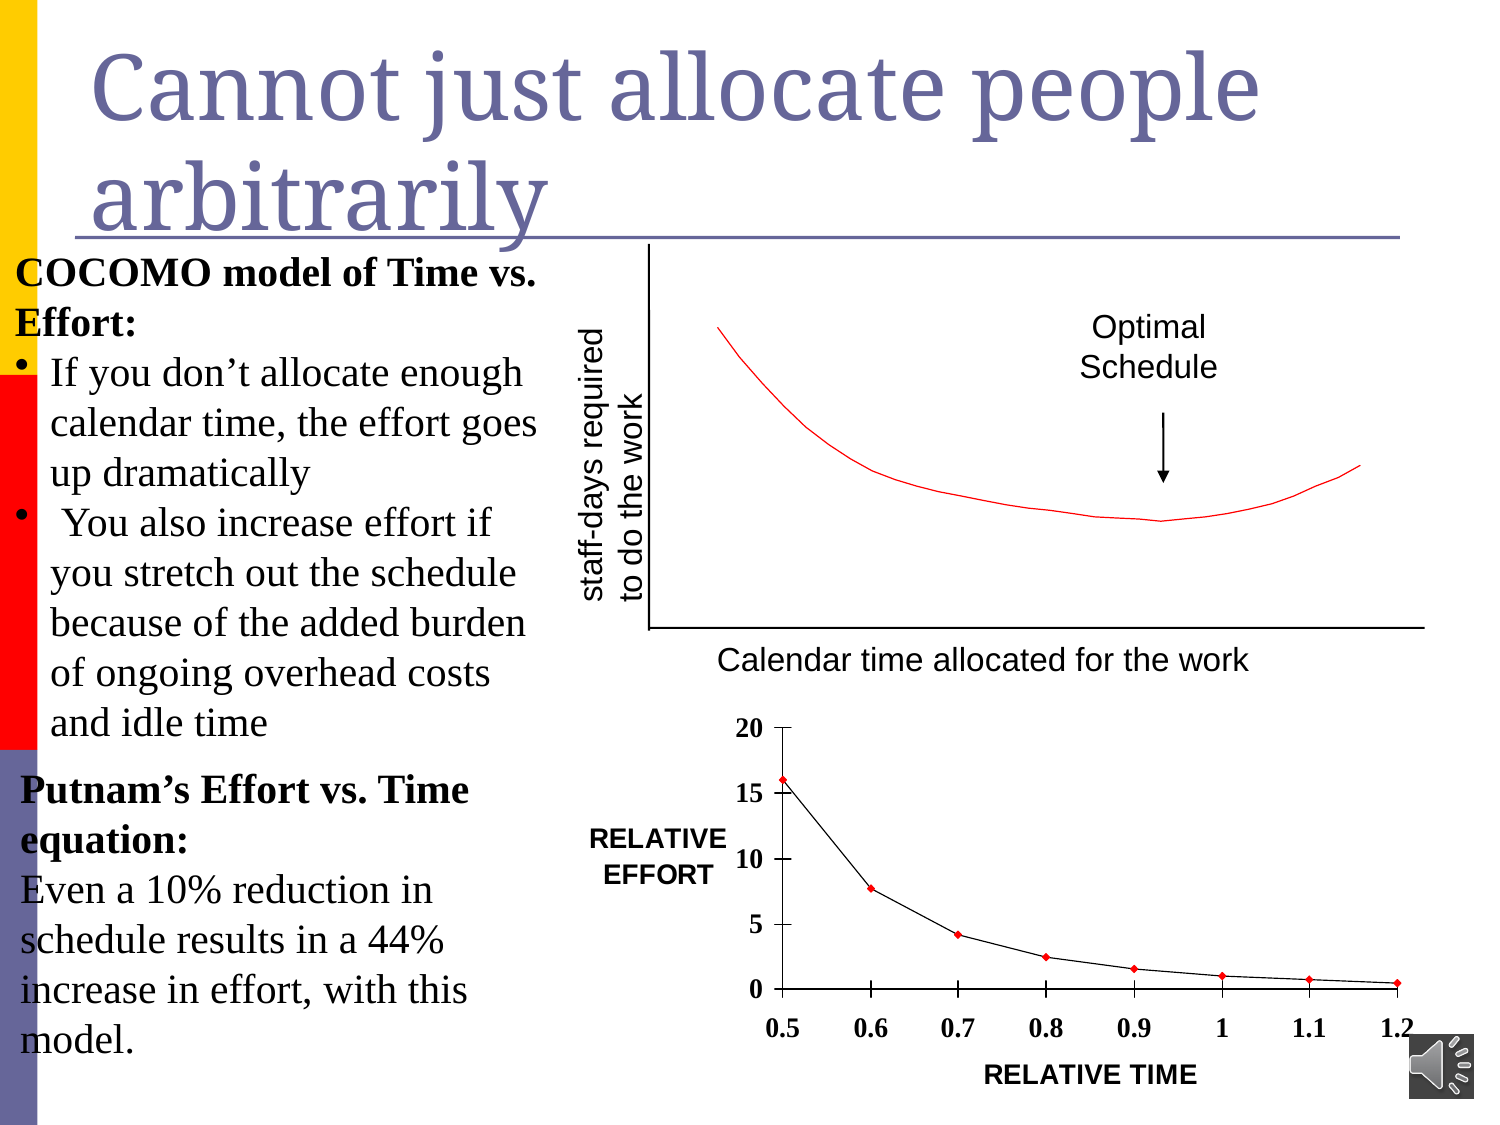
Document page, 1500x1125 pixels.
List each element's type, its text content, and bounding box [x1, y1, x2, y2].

text_box Putnam’s Effort vs. Time equation: Even a 10% reduction in schedule results in a 44% increase in effort, with this model. [5, 754, 529, 1125]
text_box Calendar time allocated for the work [562, 630, 1438, 684]
title Cannot just allocate people arbitrarily [74, 45, 1500, 233]
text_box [564, 240, 1381, 631]
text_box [561, 685, 1439, 1125]
text_box COCOMO model of Time vs. Effort: If you don’t allocate enough calendar time, the effort goes up dramatically You also increase effort if you stretch out the schedule because of the added burden of ongoing overhead costs and idle time [0, 237, 562, 753]
picture [1408, 1033, 1476, 1101]
